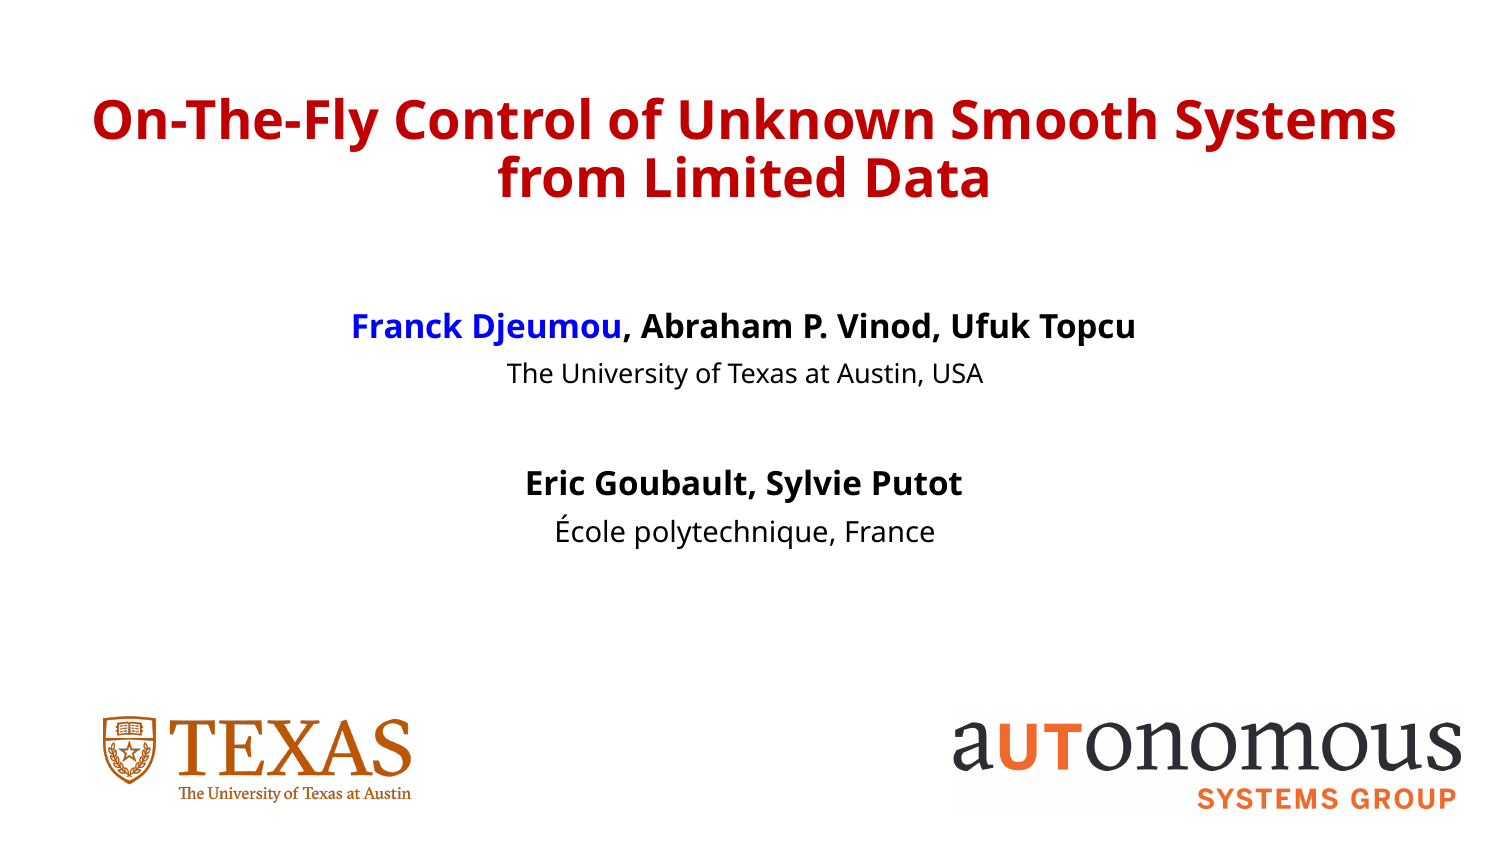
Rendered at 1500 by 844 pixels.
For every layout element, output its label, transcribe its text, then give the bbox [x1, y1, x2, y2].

text_box École polytechnique, France [38, 497, 1452, 568]
text_box Eric Goubault, Sylvie Putot [39, 446, 1450, 497]
text_box Franck Djeumou, Abraham P. Vinod, Ufuk Topcu [38, 290, 1449, 341]
title On-The-Fly Control of Unknown Smooth Systems from Limited Data [51, 49, 1439, 253]
picture [93, 705, 423, 813]
text_box The University of Texas at Austin, USA [38, 341, 1452, 412]
picture [952, 706, 1467, 816]
